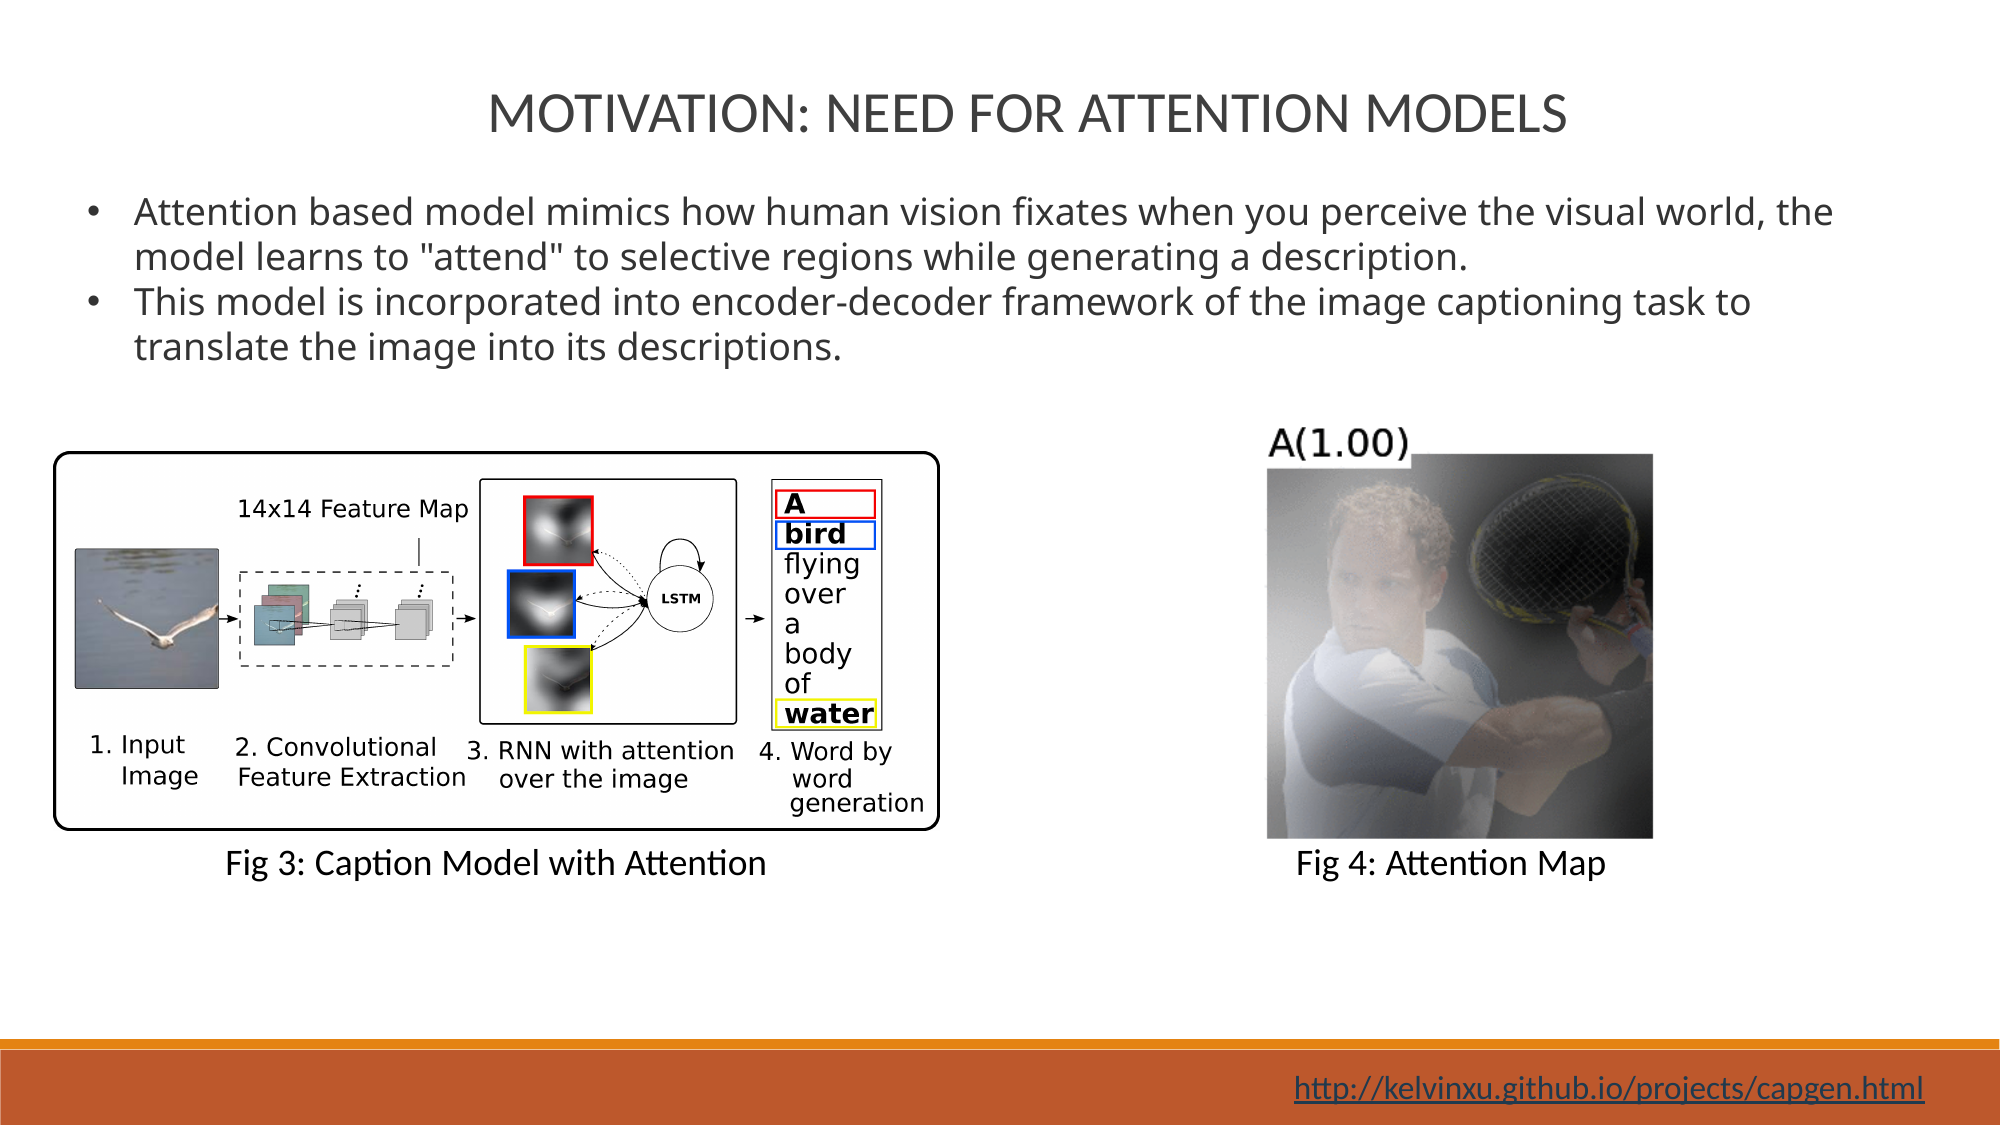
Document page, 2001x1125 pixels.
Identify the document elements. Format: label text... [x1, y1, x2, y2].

picture [1130, 405, 1772, 887]
text_box http://kelvinxu.github.io/projects/capgen.html [1278, 1058, 2000, 1114]
text_box Fig 3: Caption Model with Attention [210, 839, 783, 890]
picture [53, 451, 940, 831]
text_box MOTIVATION: NEED FOR ATTENTION MODELS [459, 66, 1814, 152]
text_box Attention based model mimics how human vision fixates when you perceive the visual world, the model learns to "attend" to selective regions while generating a description. This model is incorporated into encoder-decoder framework of the image captioning task to translate the image into its descriptions. [72, 180, 1928, 376]
